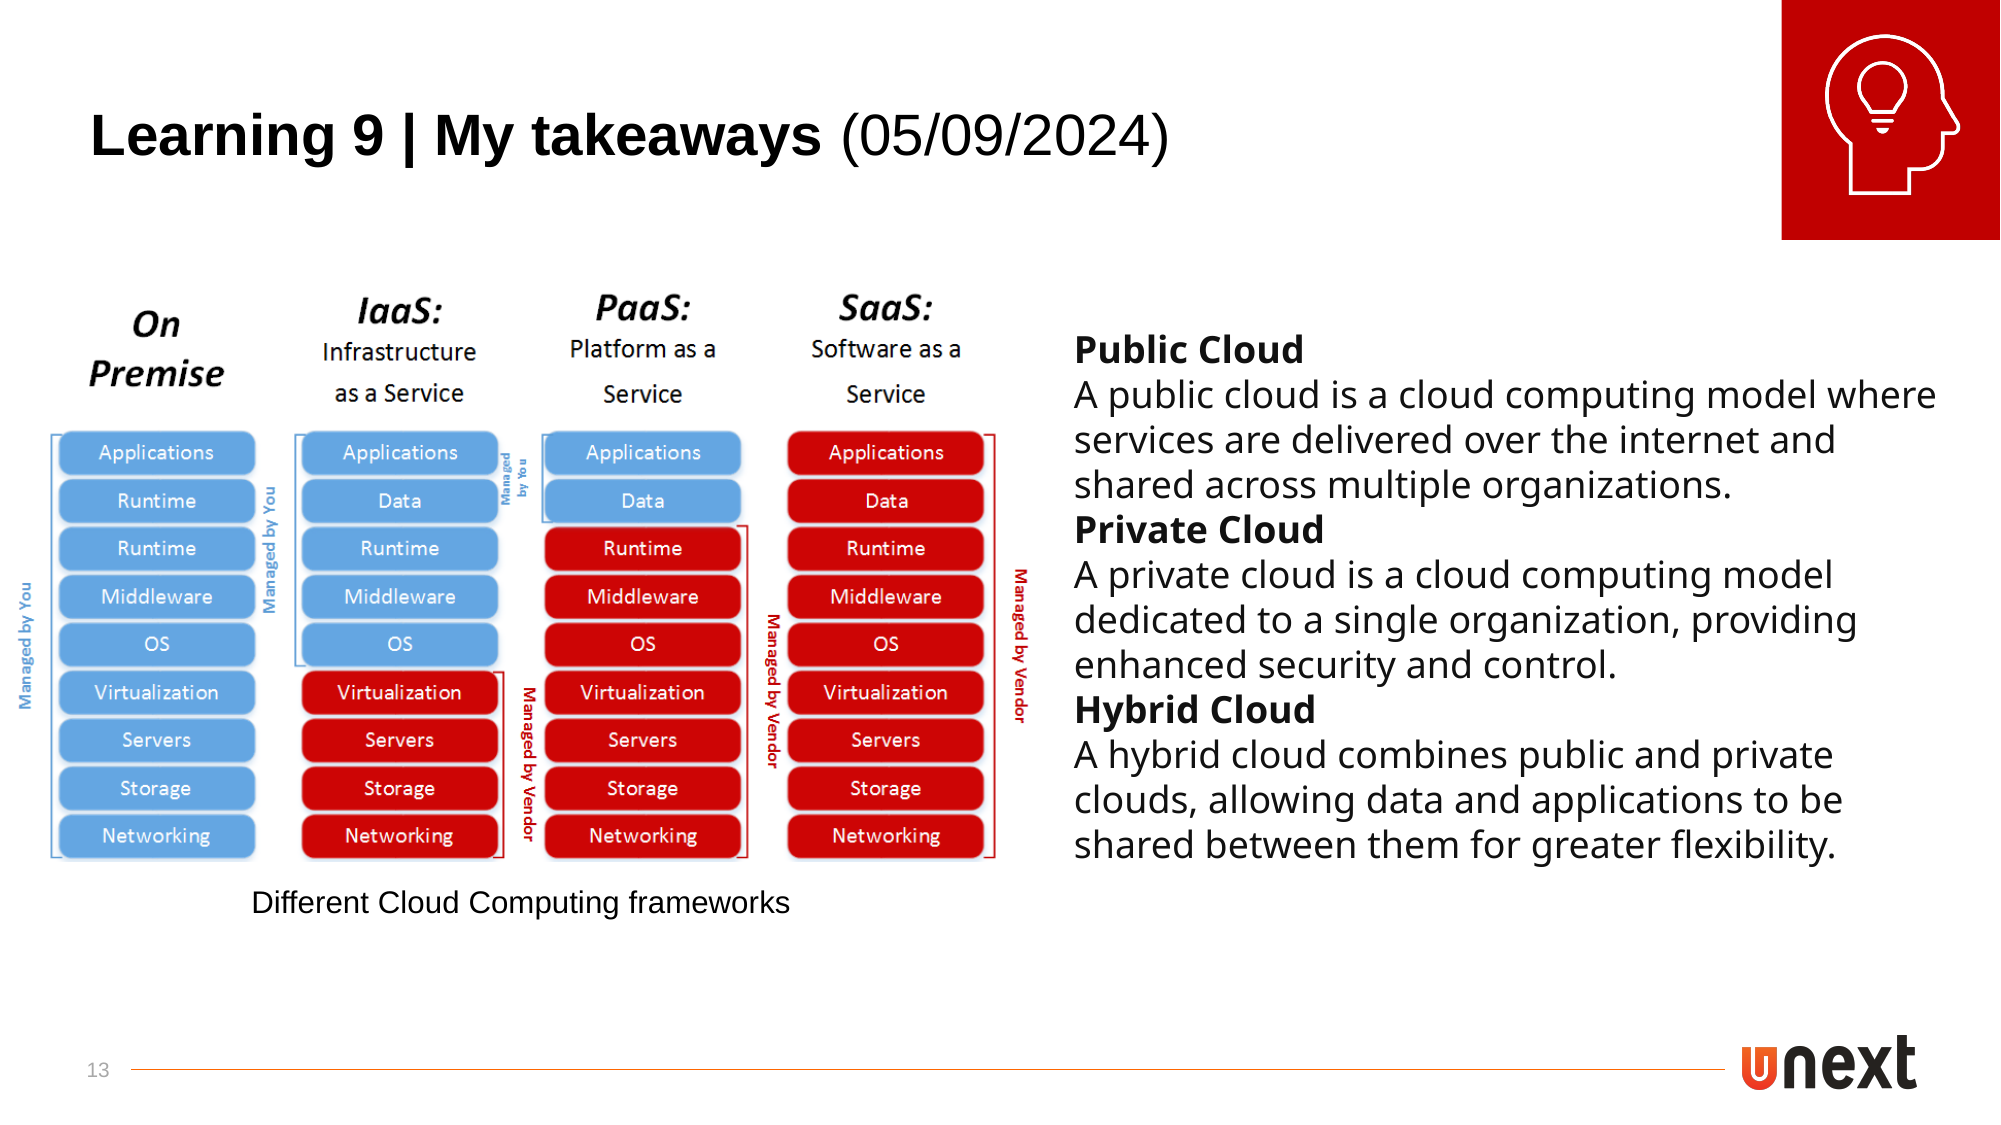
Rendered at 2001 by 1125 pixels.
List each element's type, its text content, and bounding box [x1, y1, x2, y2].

picture [1797, 23, 1988, 214]
slide_number 13 [48, 1047, 110, 1091]
text_box Different Cloud Computing frameworks [236, 875, 813, 928]
text_box [1781, 0, 2000, 241]
picture [11, 274, 1038, 862]
text_box Public Cloud A public cloud is a cloud computing model where services are delivered over the internet and shared across multiple organizations. Private Cloud A private cloud is a cloud computing model dedicated to a single organization, providing enhanced security and control. Hybrid Cloud A hybrid cloud combines public and private clouds, allowing data and applications to be shared between them for greater flexibility. [1059, 318, 1967, 874]
picture [1742, 1035, 1917, 1090]
title Learning 9 | My takeaways (05/09/2024) [76, 78, 1797, 196]
